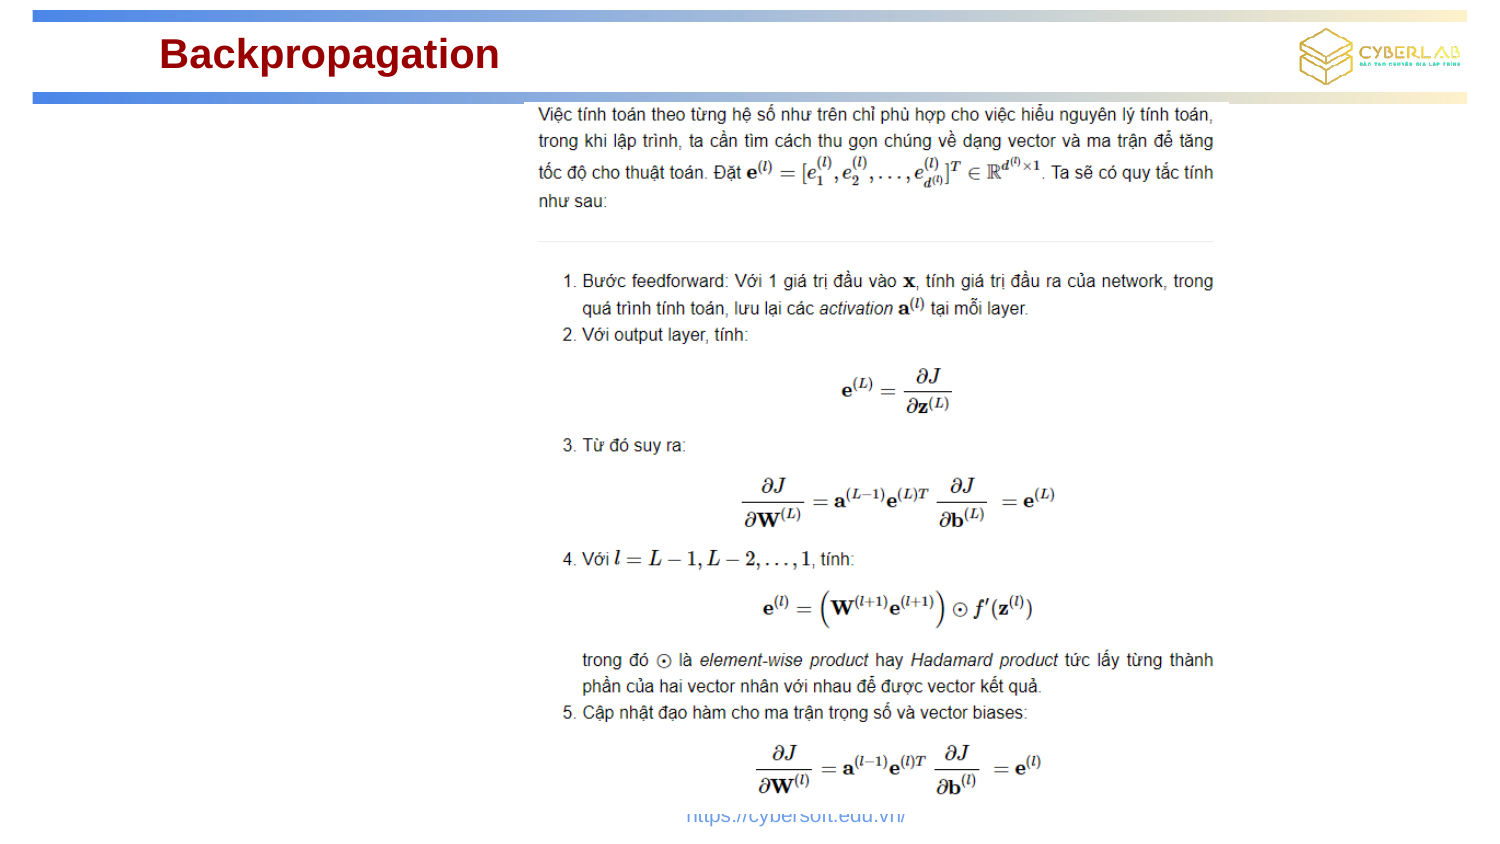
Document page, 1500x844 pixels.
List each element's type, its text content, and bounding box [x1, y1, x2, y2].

picture [523, 102, 1229, 814]
title Backpropagation [144, 12, 1449, 93]
picture [1449, 28, 1468, 85]
